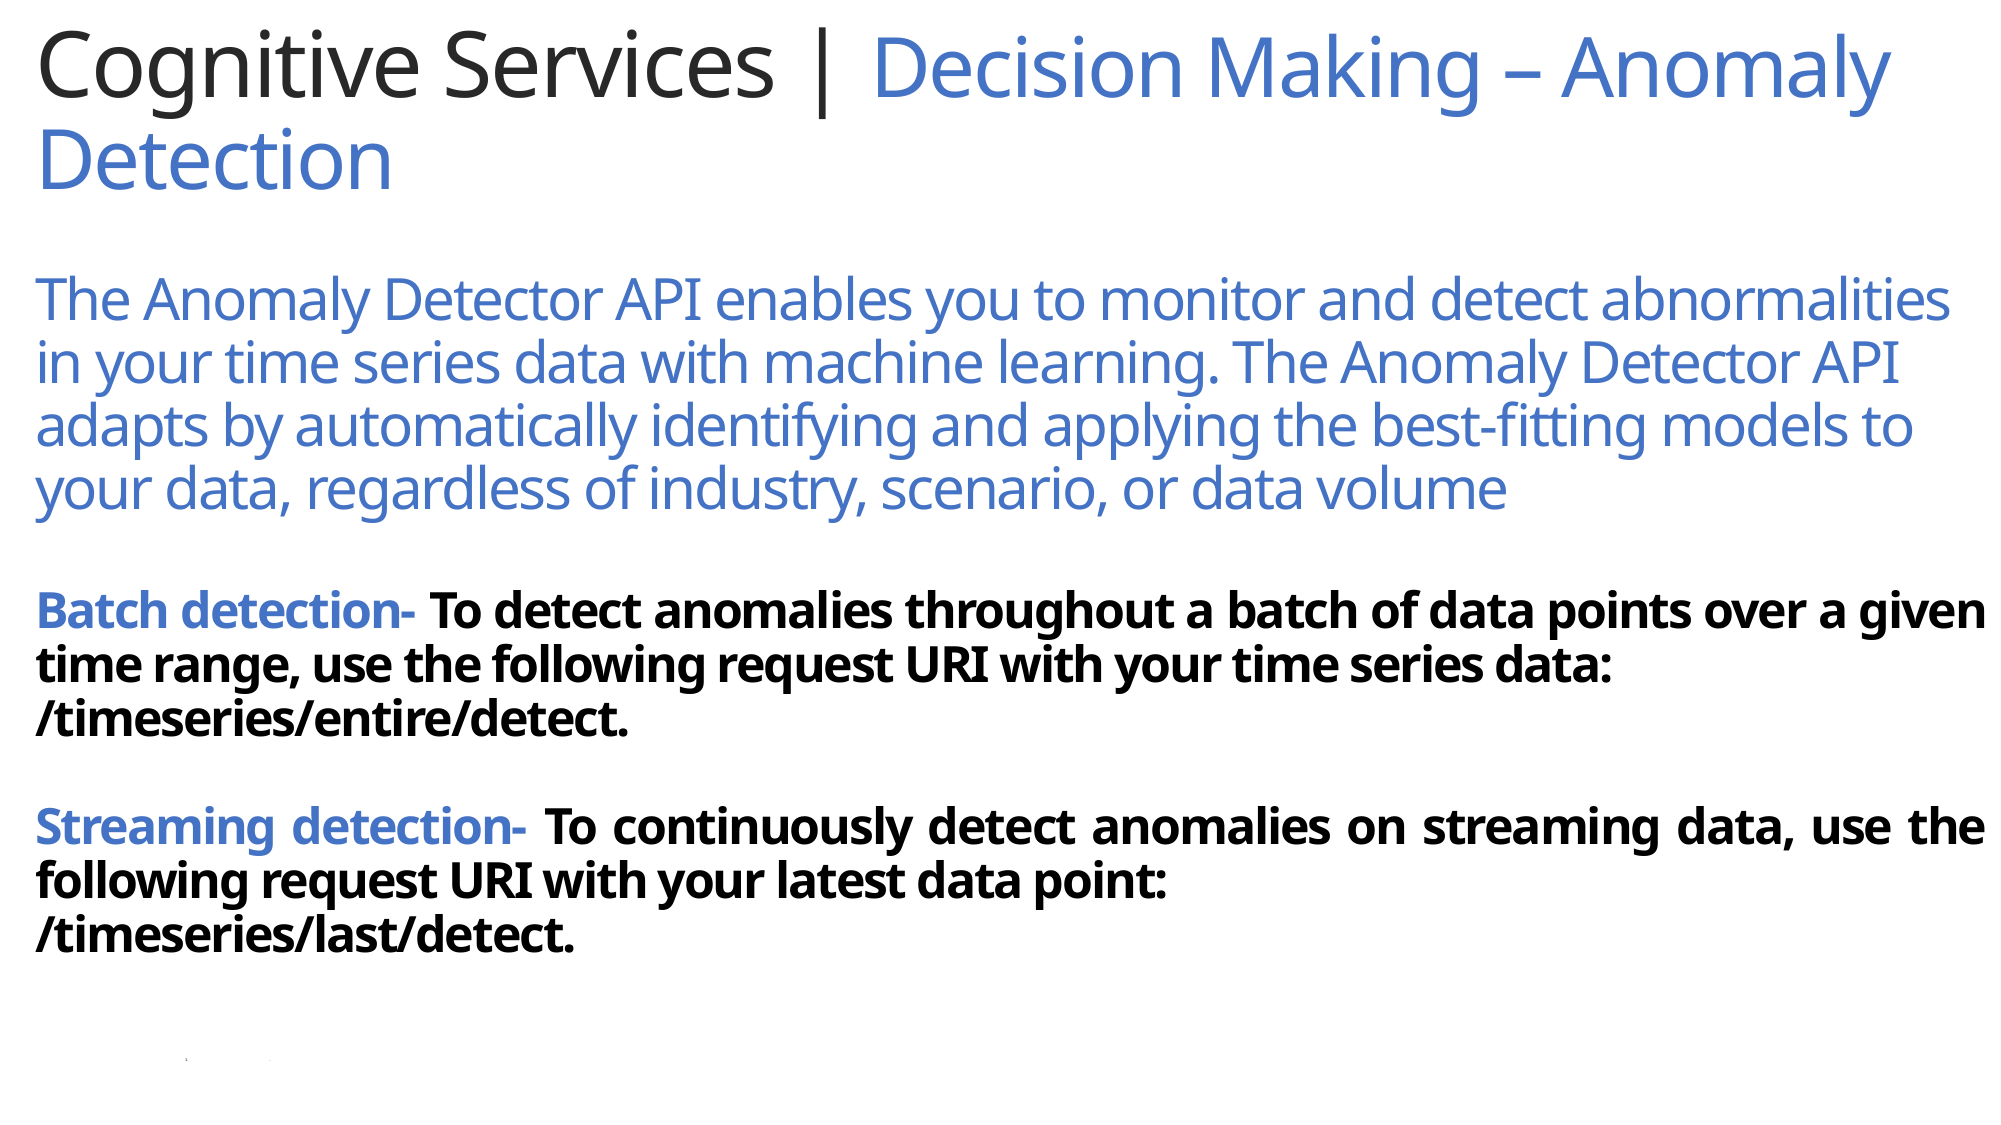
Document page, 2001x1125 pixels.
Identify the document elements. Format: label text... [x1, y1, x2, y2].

text_box Cognitive Services | Decision Making – Anomaly Detection The Anomaly Detector API enables you to monitor and detect abnormalities in your time series data with machine learning. The Anomaly Detector API adapts by automatically identifying and applying the best-fitting models to your data, regardless of industry, scenario, or data volume Batch detection- To detect anomalies throughout a batch of data points over a given time range, use the following request URI with your time series data: /timeseries/entire/detect. Streaming detection- To continuously detect anomalies on streaming data, use the following request URI with your latest data point: /timeseries/last/detect. . [20, 11, 2000, 347]
